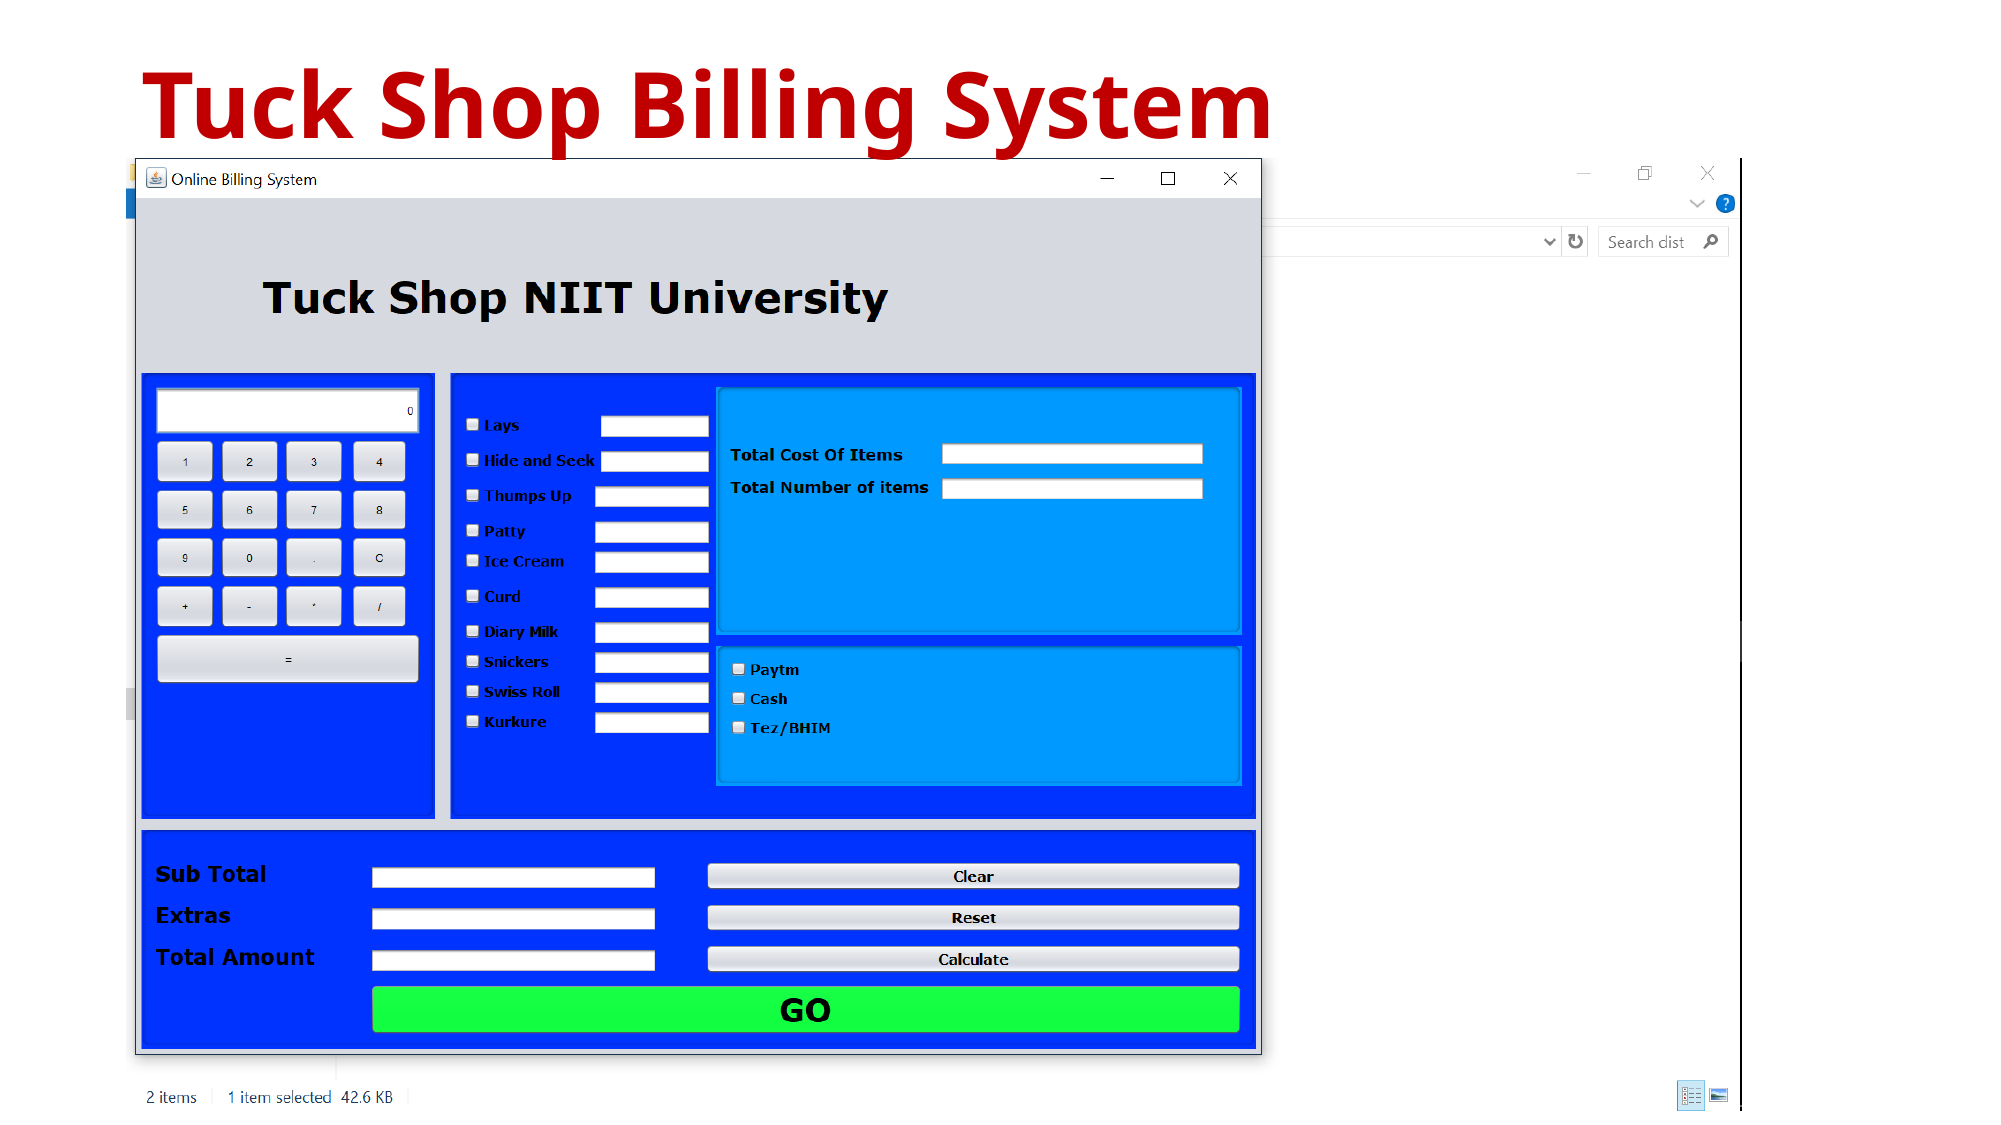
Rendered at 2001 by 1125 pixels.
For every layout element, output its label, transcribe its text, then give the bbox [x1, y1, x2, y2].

picture [126, 158, 1742, 1111]
title Tuck Shop Billing System [126, 0, 1852, 218]
